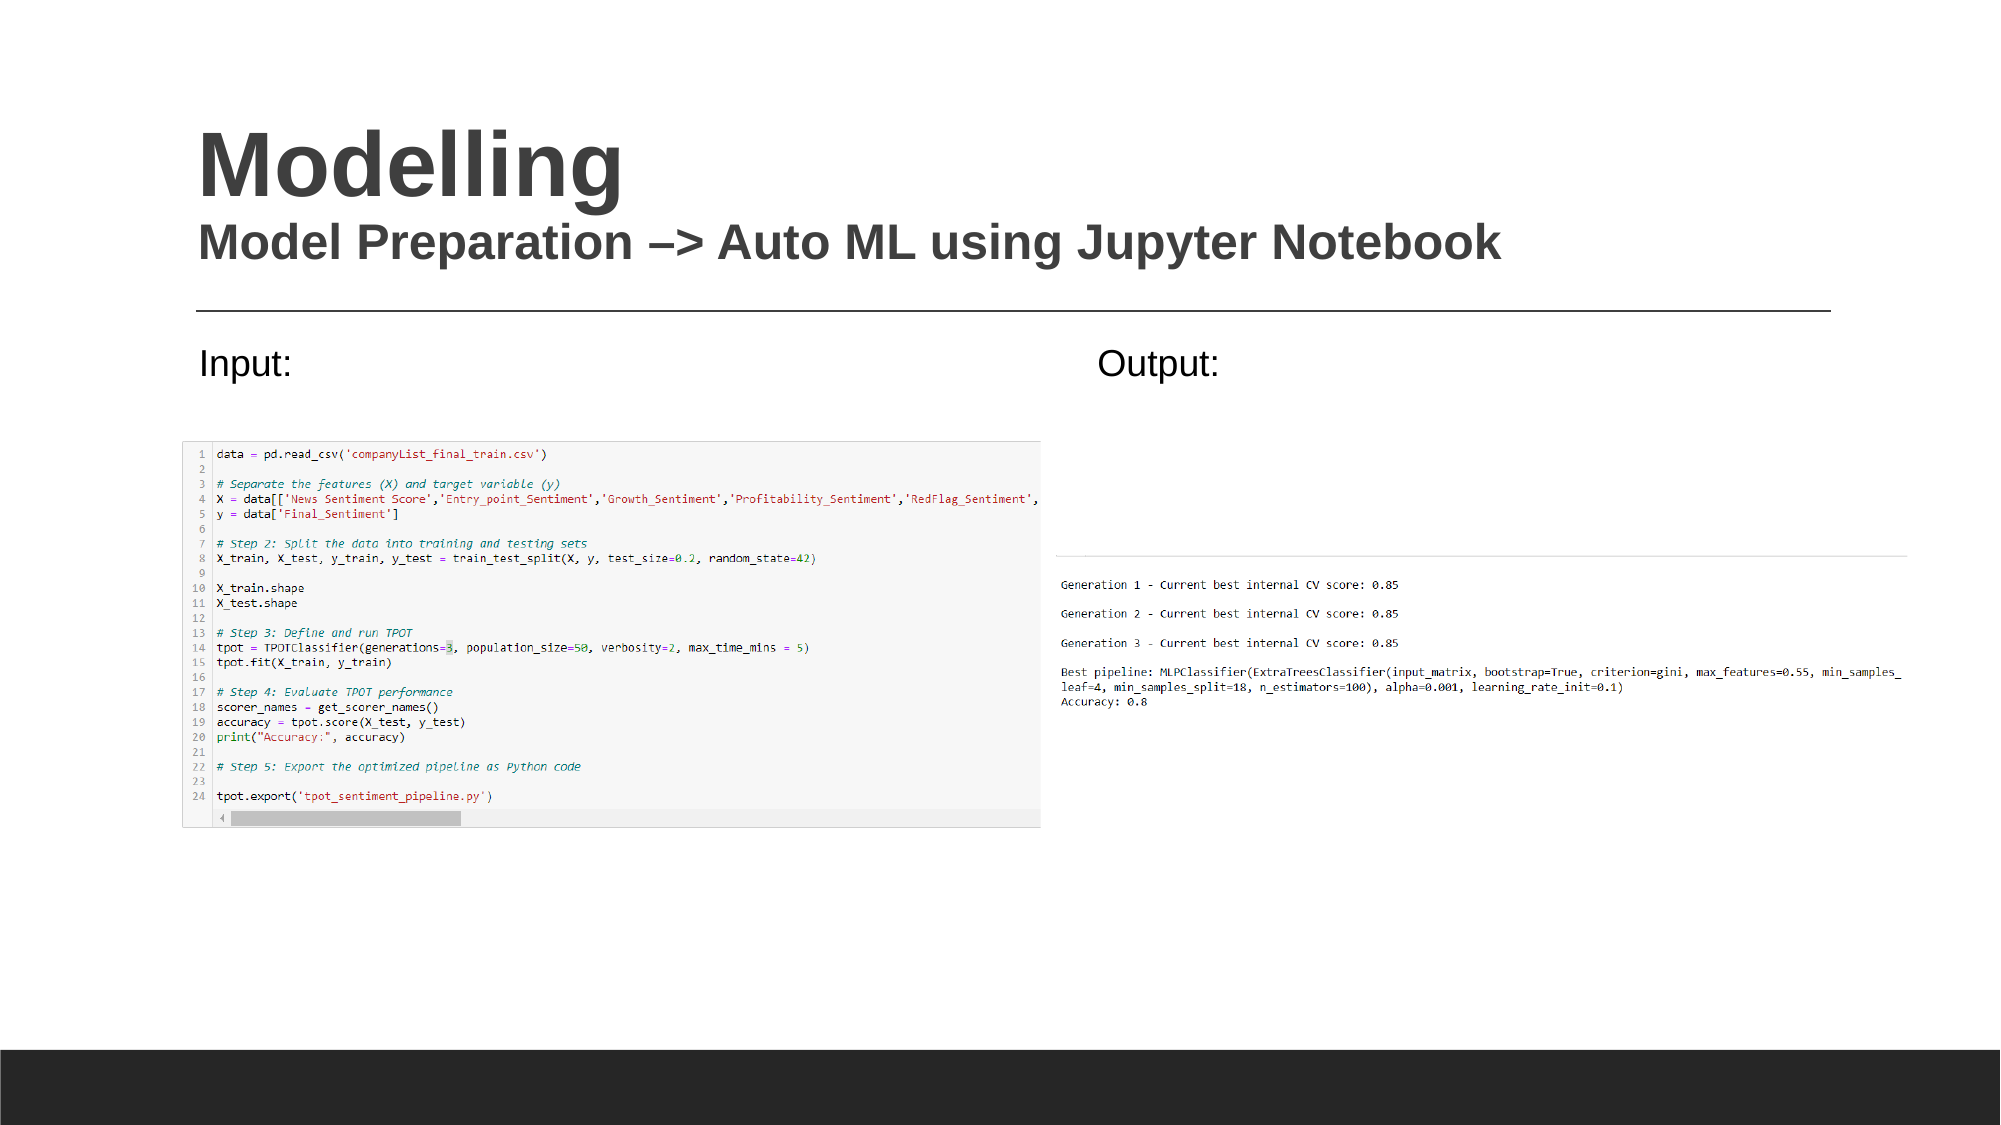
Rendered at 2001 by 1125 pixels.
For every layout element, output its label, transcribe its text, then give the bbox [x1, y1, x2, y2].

title Modelling Model Preparation –> Auto ML using Jupyter Notebook [180, 47, 1830, 285]
text_box Input: [183, 331, 324, 392]
picture [1052, 555, 1908, 717]
picture [179, 438, 1041, 834]
text_box Output: [1082, 331, 1250, 392]
